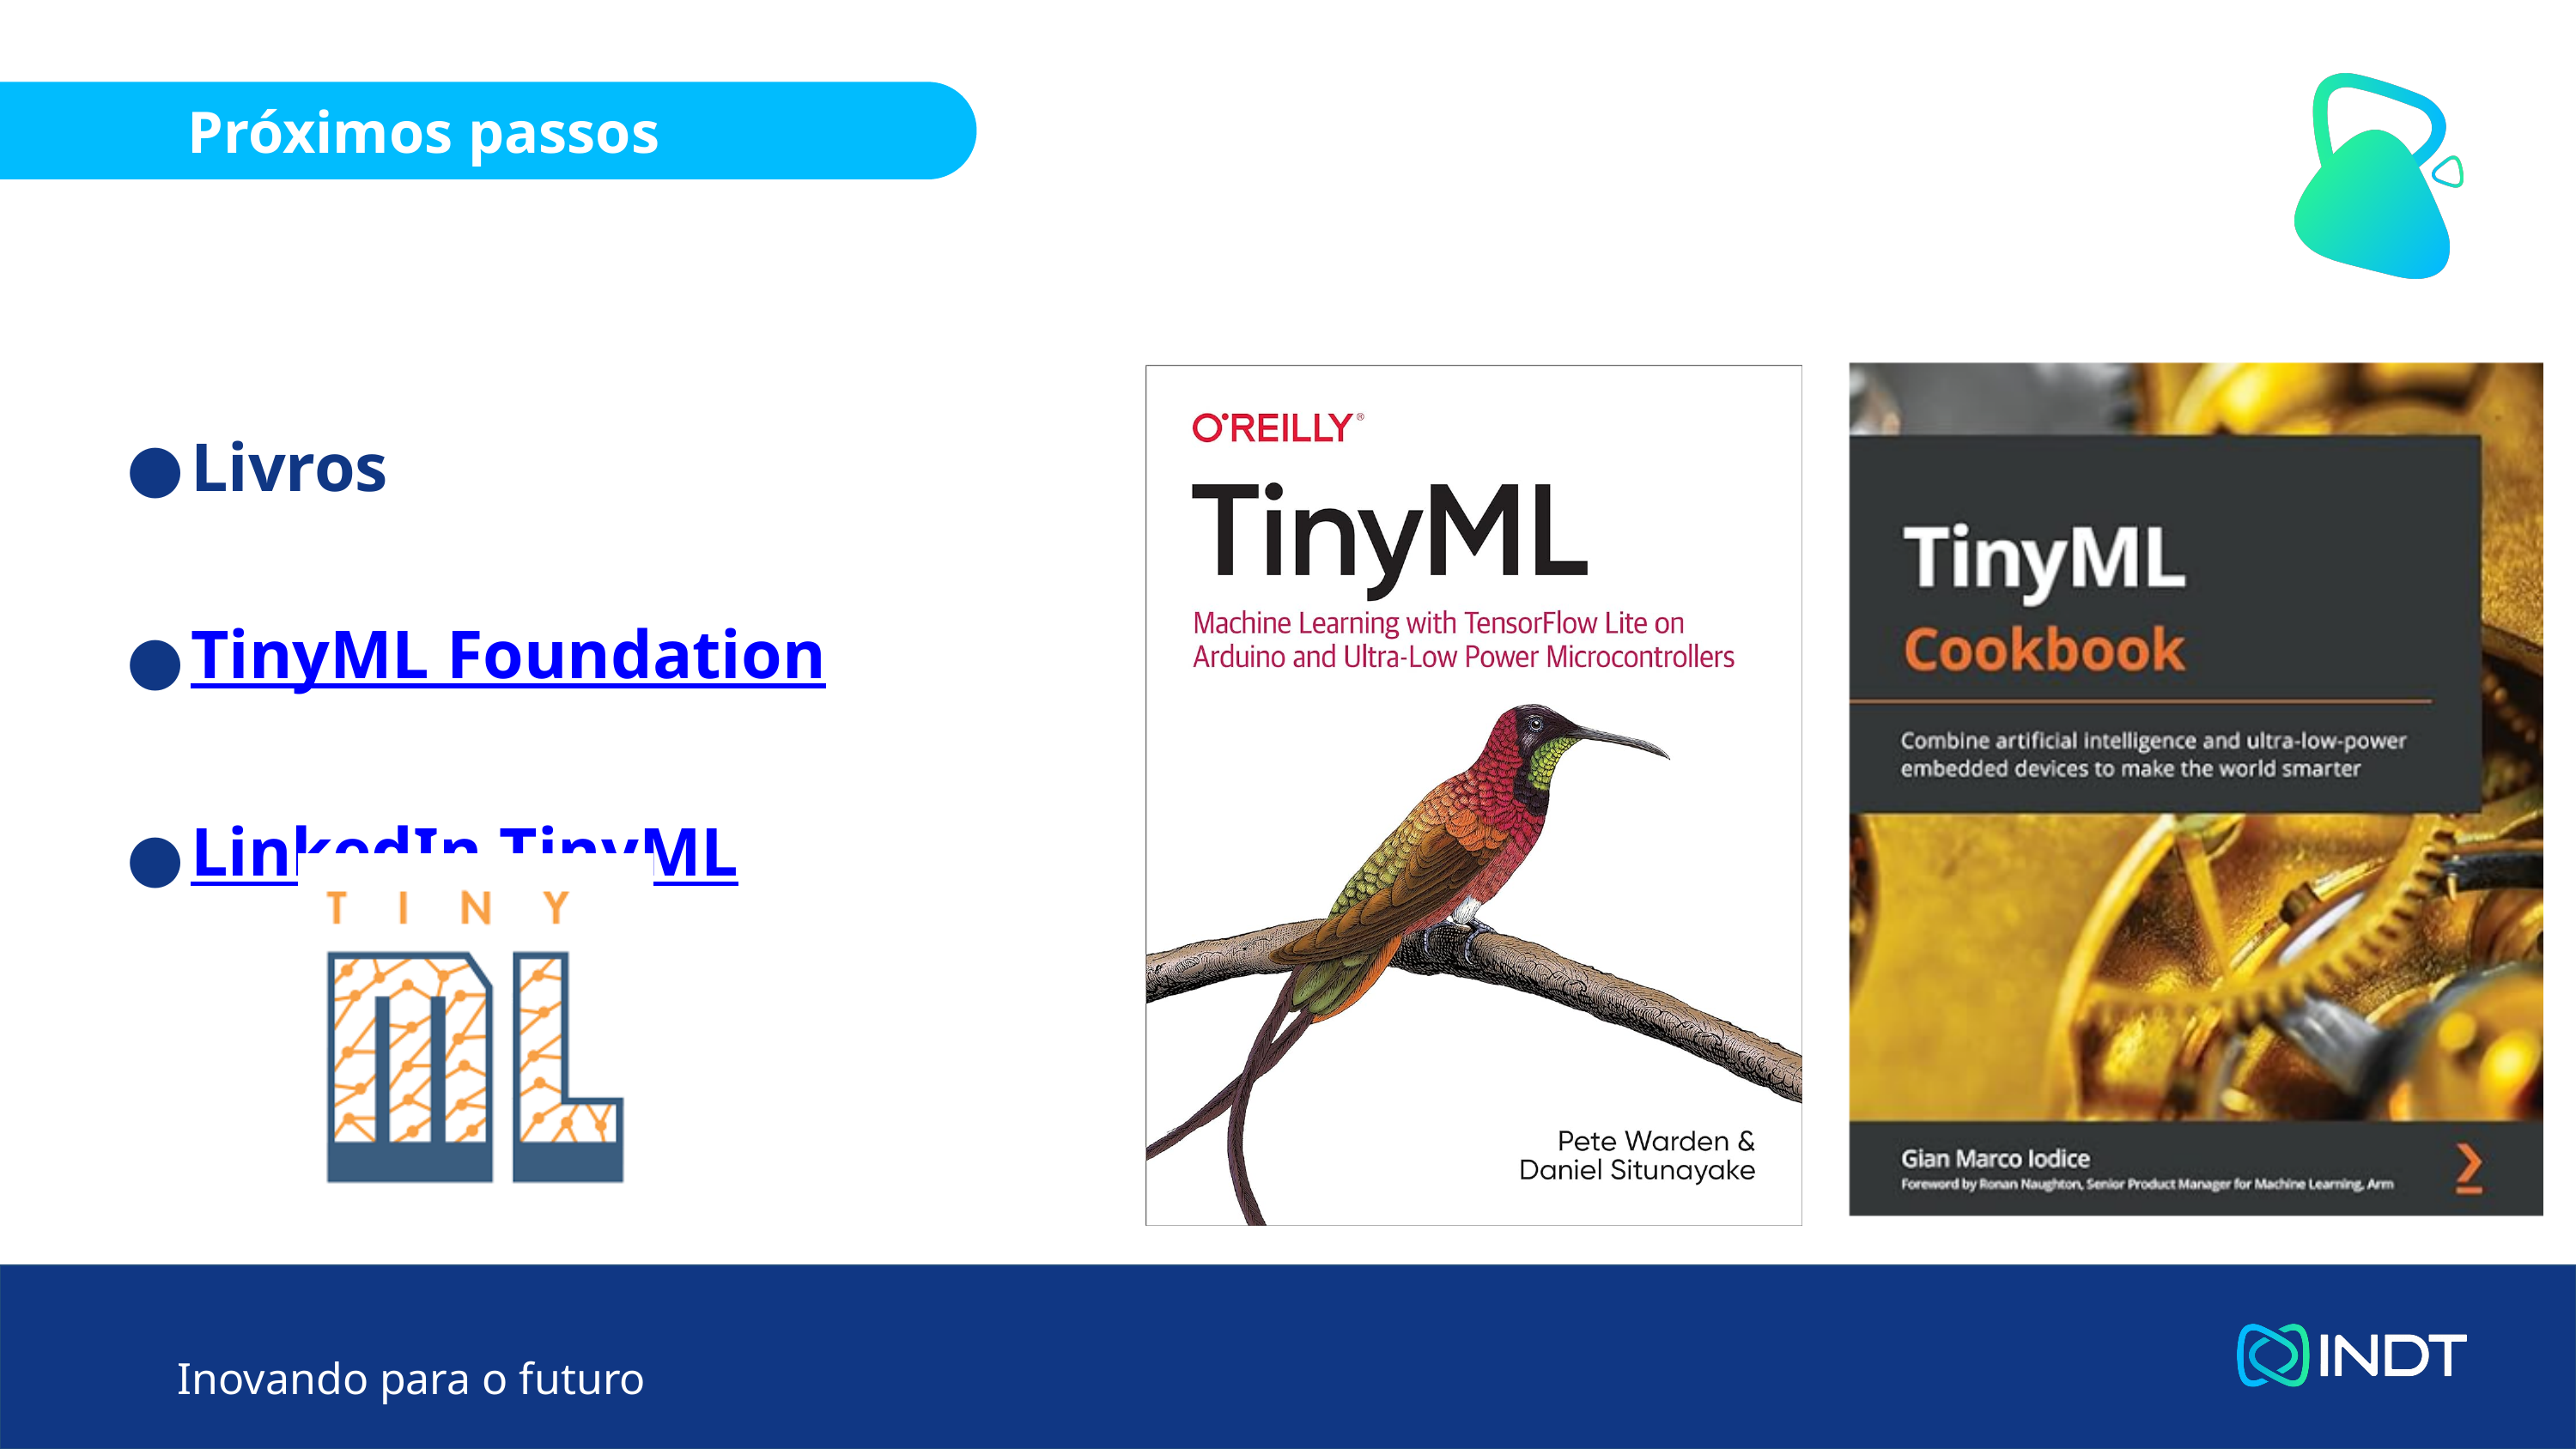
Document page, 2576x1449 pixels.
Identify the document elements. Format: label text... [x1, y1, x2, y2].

picture [1837, 351, 2543, 1226]
picture [2237, 1324, 2246, 1340]
picture [2294, 73, 2464, 279]
picture [297, 853, 653, 1222]
picture [2237, 1324, 2467, 1420]
picture [1145, 365, 1802, 1226]
text_box Livros TinyML Foundation LinkedIn TinyML [126, 345, 1181, 900]
title Próximos passos [174, 82, 945, 179]
